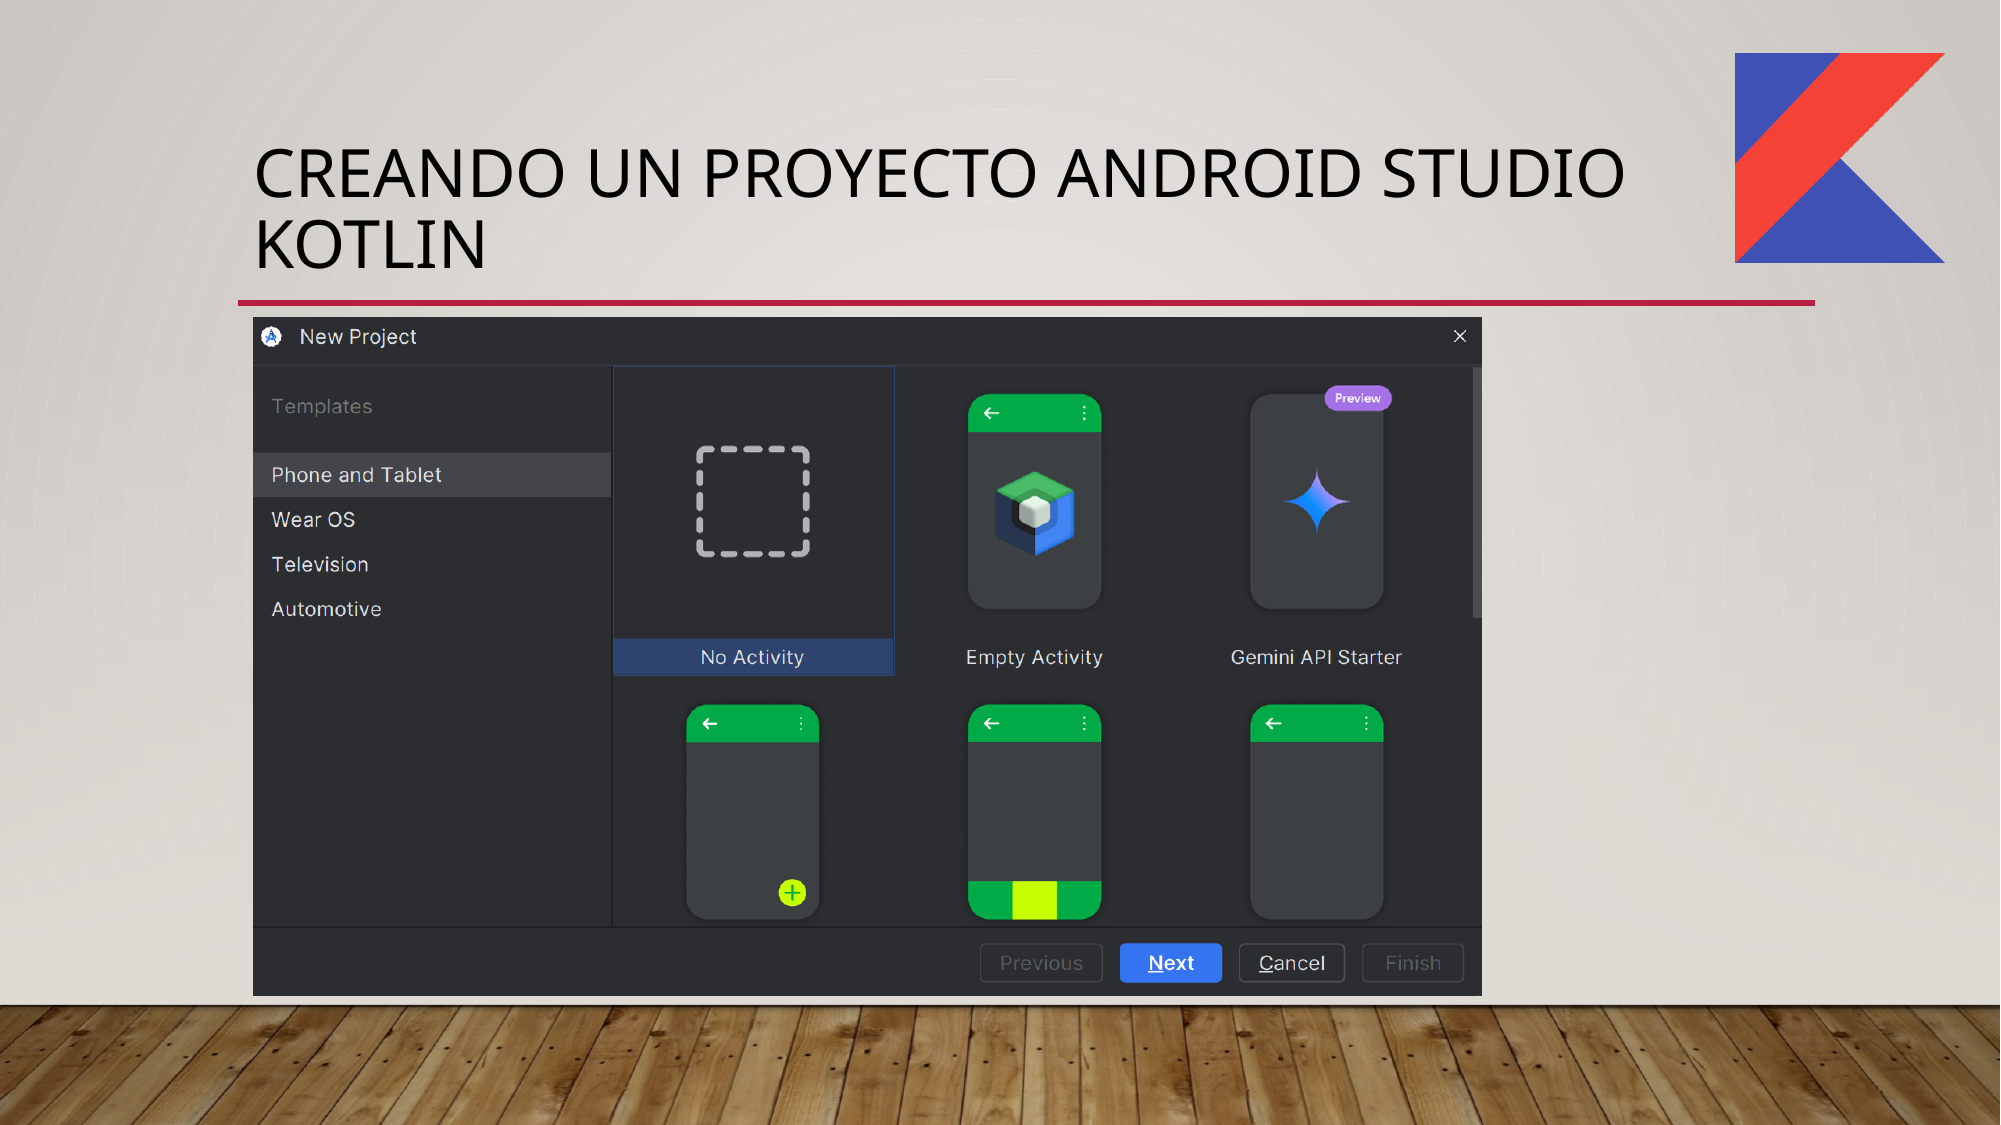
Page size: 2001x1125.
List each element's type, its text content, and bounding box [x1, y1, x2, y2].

picture [0, 1005, 2000, 1125]
picture [1680, 0, 2000, 318]
picture [253, 317, 1482, 996]
title Creando un proyecto Android Studio Kotlin [238, 131, 1680, 305]
